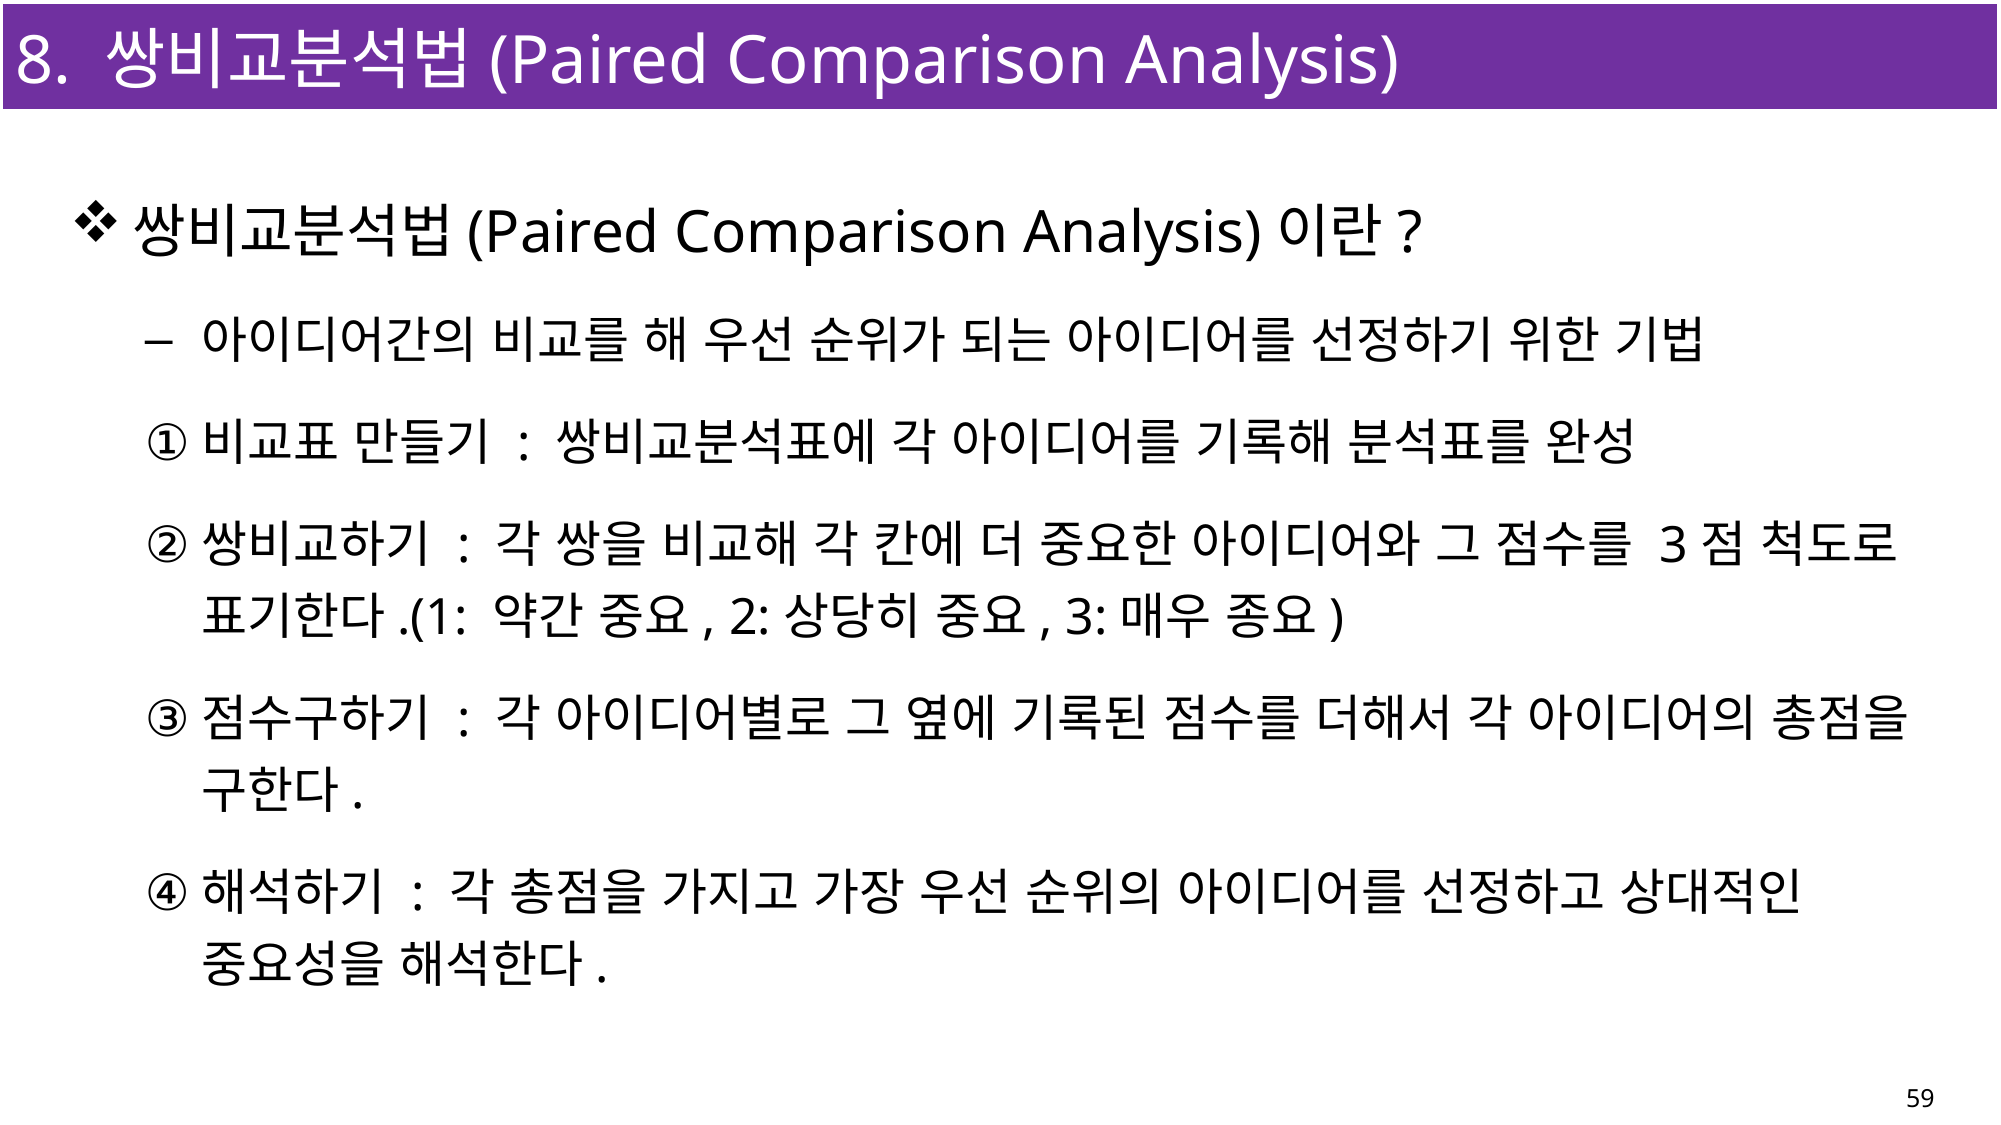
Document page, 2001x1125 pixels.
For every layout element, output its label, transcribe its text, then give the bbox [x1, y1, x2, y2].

title 8. 쌍비교분석법(Paired Comparison Analysis) [0, 0, 2000, 115]
list 쌍비교분석법(Paired Comparison Analysis)이란? 아이디어간의 비교를 해 우선 순위가 되는 아이디어를 선정하기 위한 기법 비교표 만들기 : 쌍비교분석표에 각 아이디어를 기록해 분석표를 완성 쌍비교하기 : 각 쌍을 비교해 각 칸에 더 중요한 아이디어와 그 점수를 3점 척도로 표기한다.(1: 약간 중요, 2:상당히 중요, 3:매우 종요) 점수구하기 : 각 아이디어별로 그 옆에 기록된 점수를 더해서 각 아이디어의 총점을 구한다. 해석하기 : 각 총점을 가지고 가장 우선 순위의 아이디어를 선정하고 상대적인 중요성을 해석한다. [55, 172, 1934, 916]
